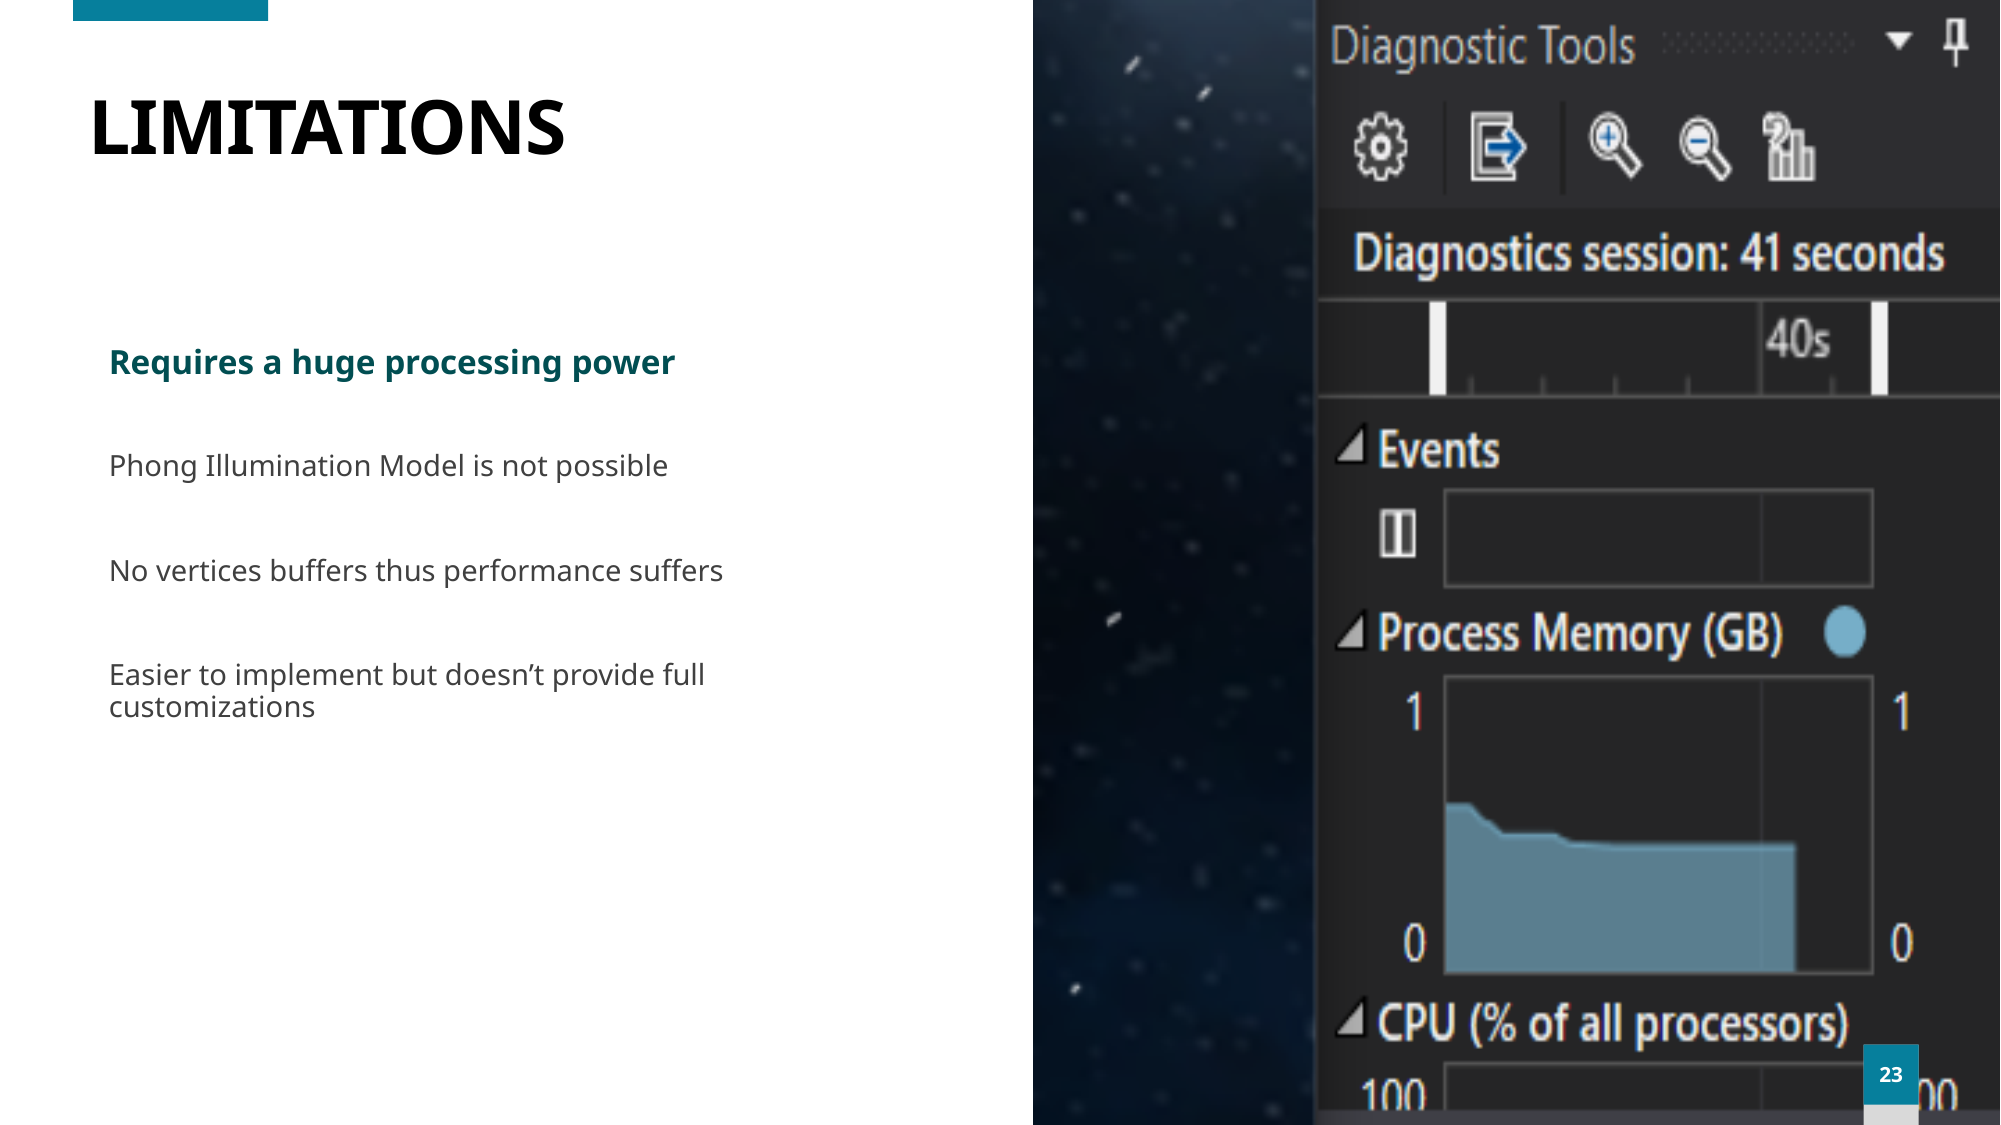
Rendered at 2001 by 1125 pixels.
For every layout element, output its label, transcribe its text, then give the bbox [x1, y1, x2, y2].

list Requires a huge processing power [93, 338, 922, 393]
list Phong Illumination Model is not possible No vertices buffers thus performance suffers Easier to implement but doesn’t provide full customizations [93, 444, 922, 1029]
picture [1033, 0, 2000, 1125]
title LIMITATIONS [73, 81, 922, 260]
